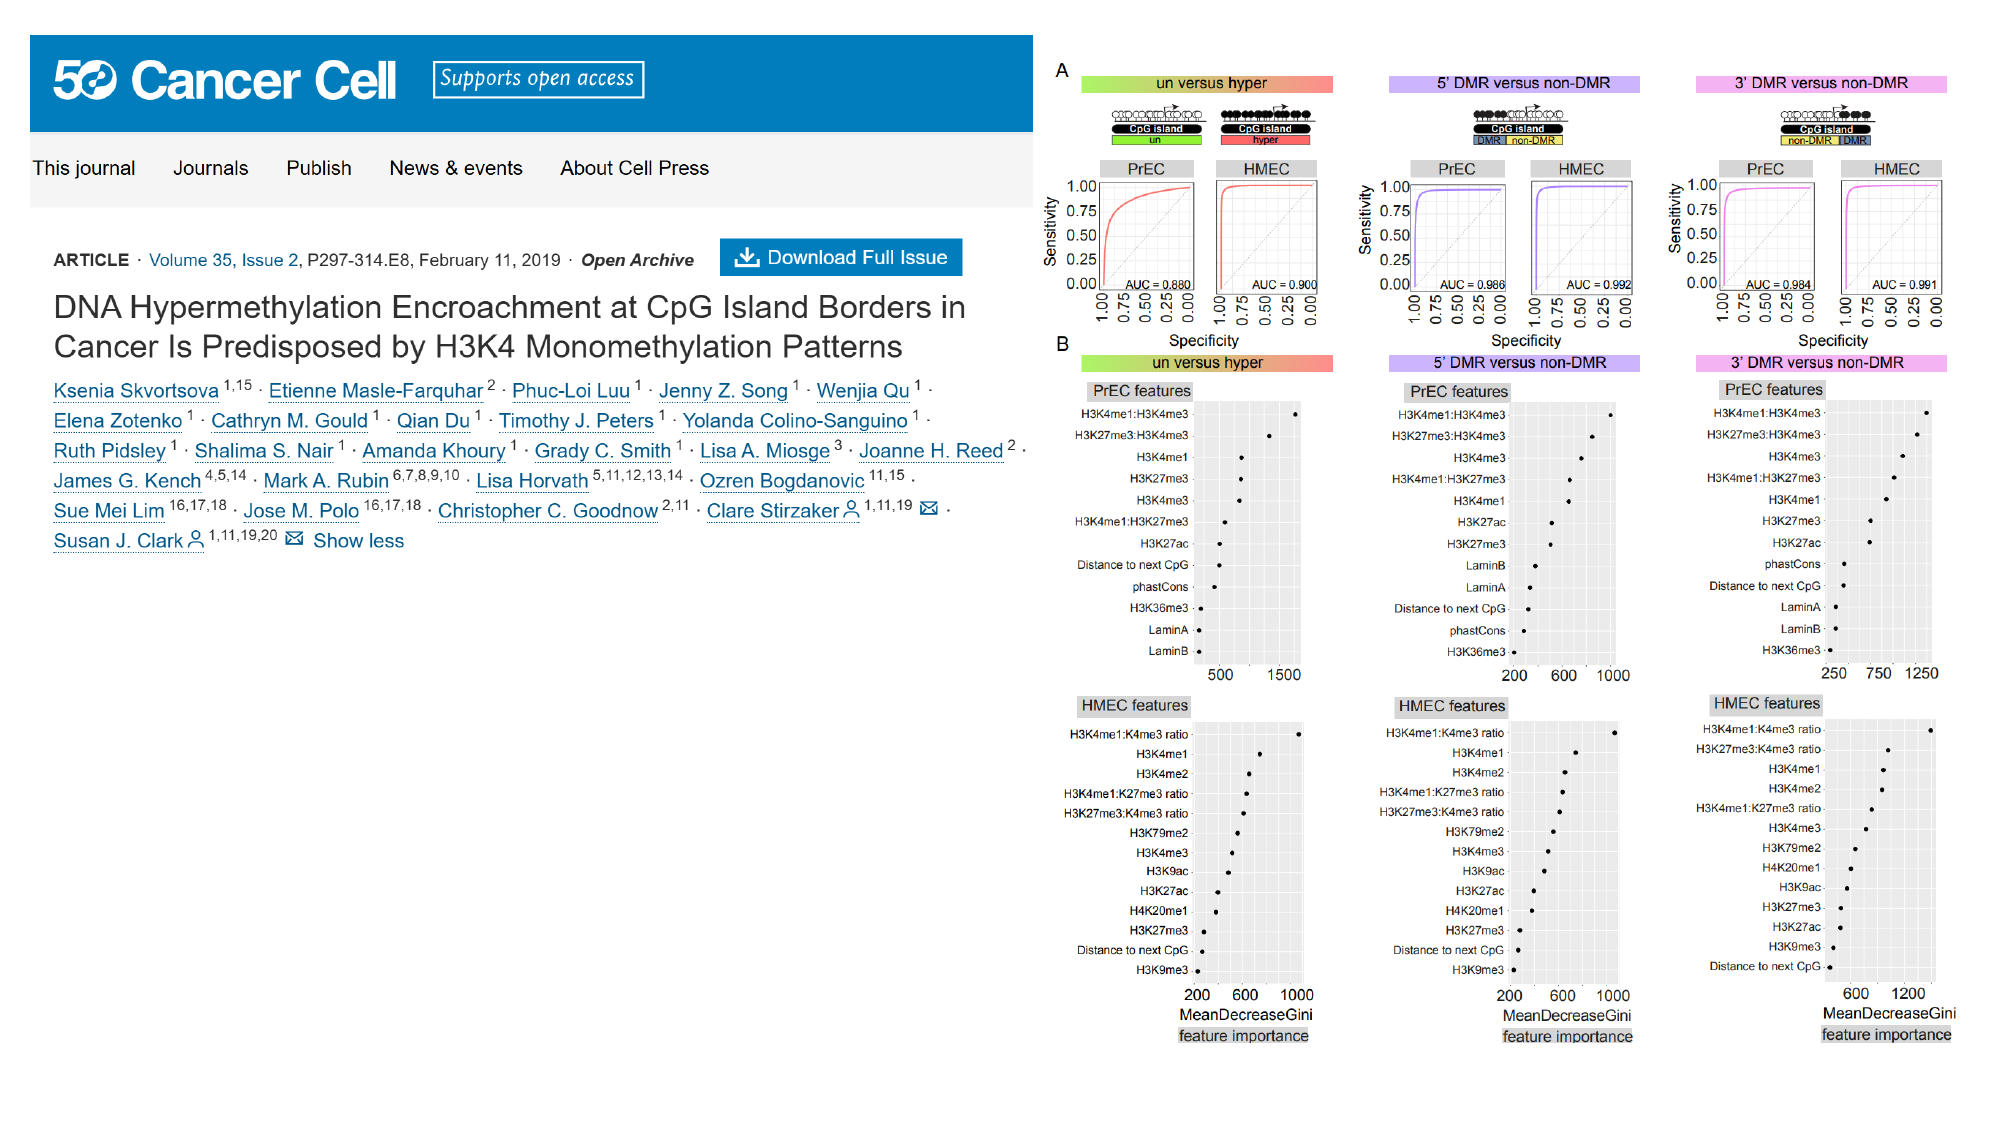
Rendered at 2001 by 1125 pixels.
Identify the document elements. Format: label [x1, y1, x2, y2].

picture [133, 61, 166, 99]
picture [30, 133, 1033, 563]
picture [54, 61, 116, 99]
picture [389, 61, 395, 98]
picture [351, 61, 386, 99]
picture [1038, 55, 1987, 1043]
picture [316, 61, 349, 99]
picture [89, 80, 96, 86]
picture [168, 71, 193, 99]
picture [284, 71, 300, 98]
picture [226, 71, 251, 99]
picture [254, 71, 280, 99]
picture [98, 72, 105, 78]
picture [197, 71, 222, 98]
picture [434, 62, 644, 98]
